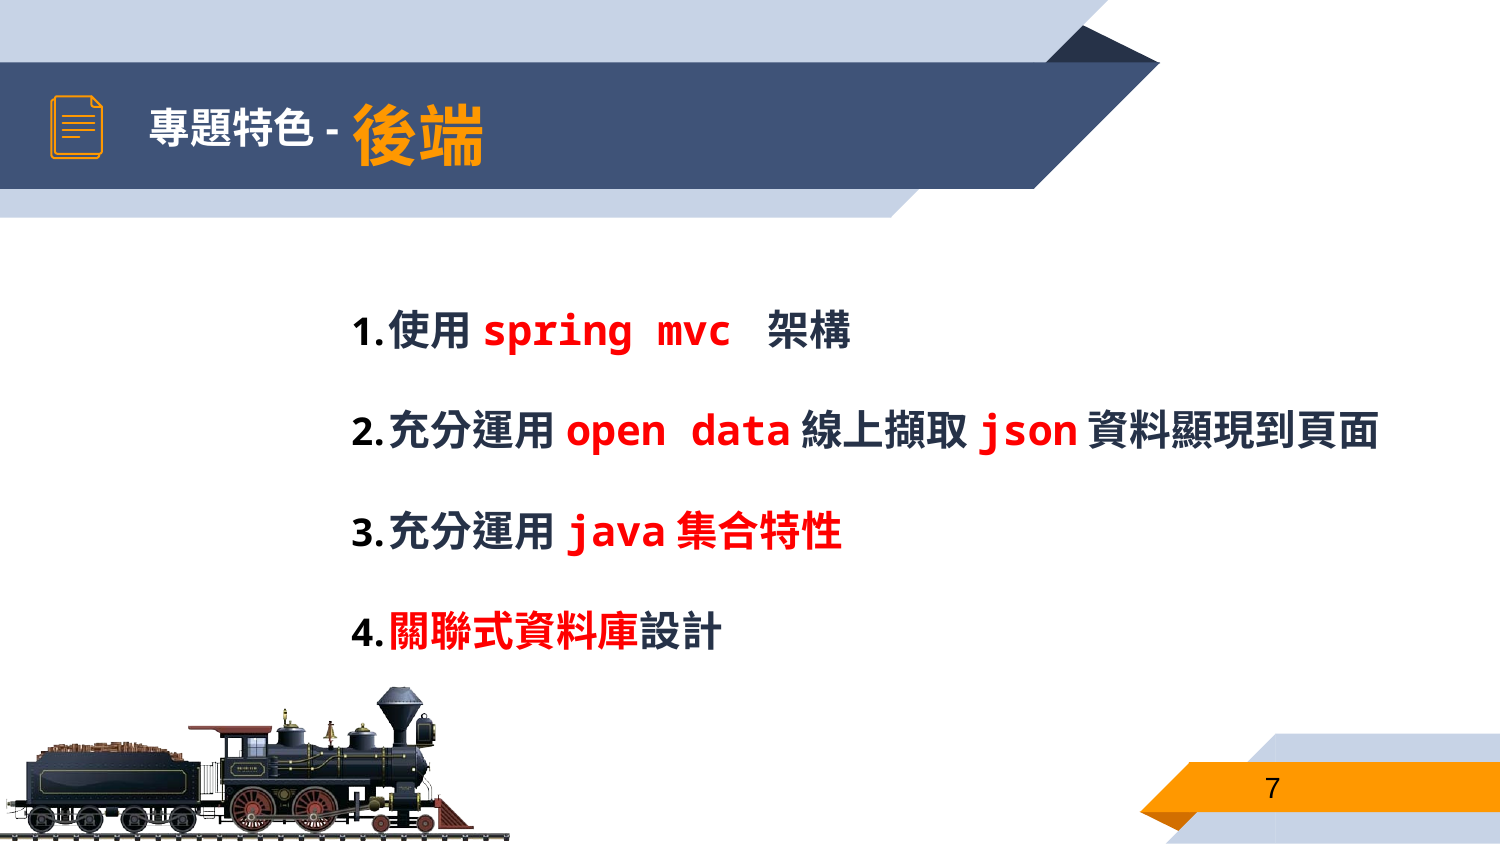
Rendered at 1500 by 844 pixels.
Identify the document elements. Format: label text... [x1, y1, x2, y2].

picture [0, 651, 585, 844]
text_box 後端 使用spring mvc 架構 充分運用open data線上擷取json資料顯現到頁面 充分運用java集合特性 關聯式資料庫設計 [336, 79, 1500, 517]
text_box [50, 96, 103, 159]
title 專題特色- [133, 64, 997, 190]
slide_number 7 [1249, 760, 1494, 813]
